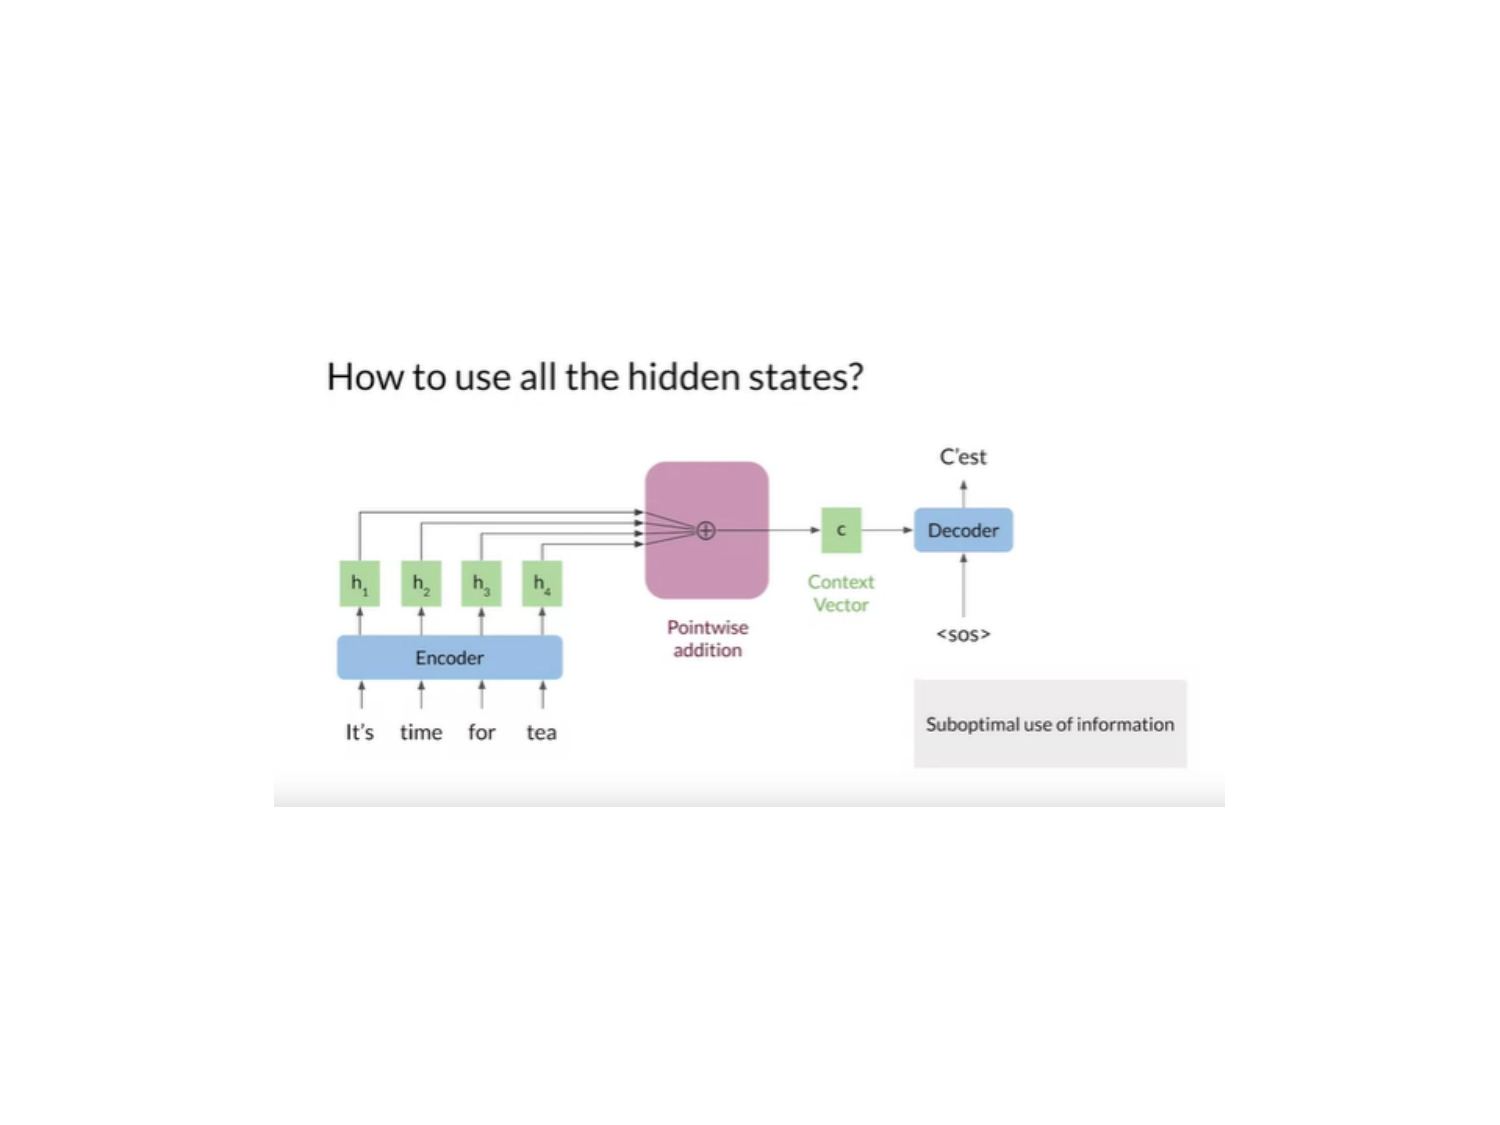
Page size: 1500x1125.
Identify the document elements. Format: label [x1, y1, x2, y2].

picture [274, 318, 1226, 807]
